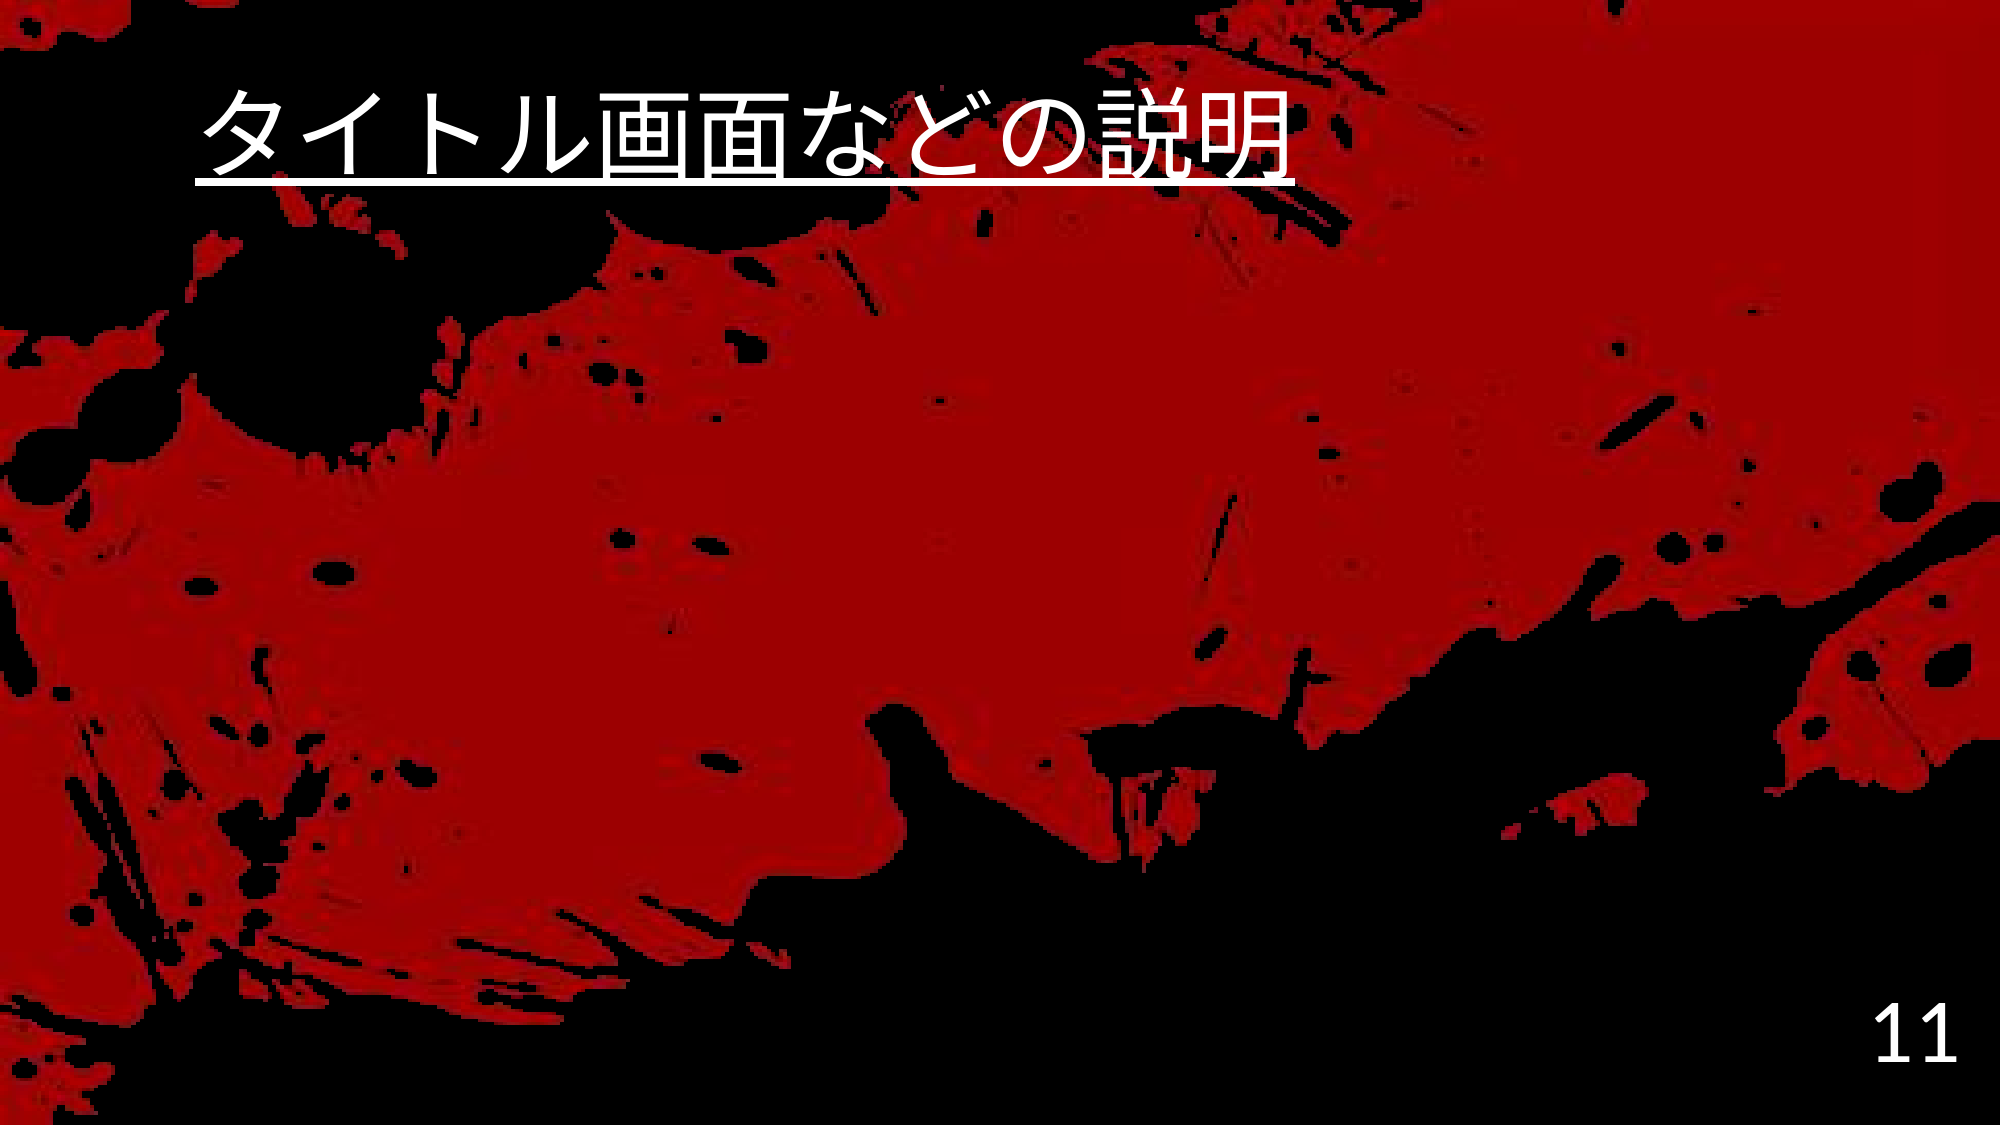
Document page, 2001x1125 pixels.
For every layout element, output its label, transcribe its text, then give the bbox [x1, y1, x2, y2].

slide_number 11 [1525, 995, 1976, 1056]
picture [0, 0, 2000, 1125]
title タイトル画面などの説明 [179, 30, 1905, 248]
